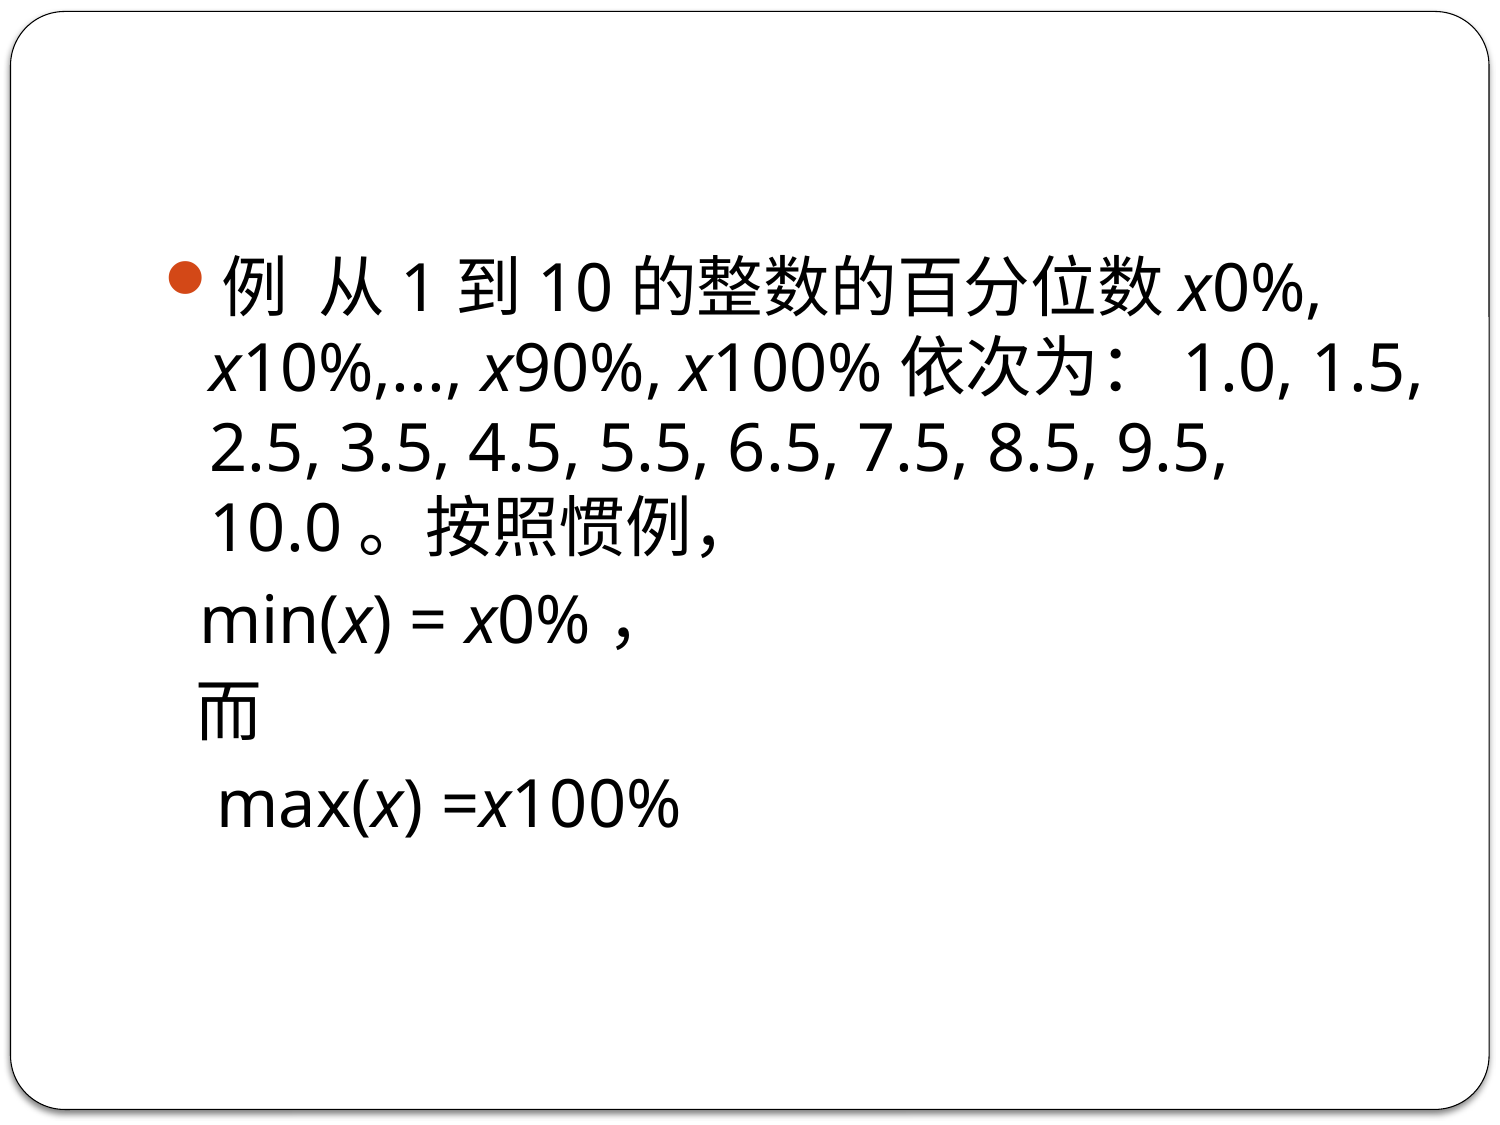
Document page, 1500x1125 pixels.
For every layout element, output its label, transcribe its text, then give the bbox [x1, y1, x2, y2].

list 例 从1到10的整数的百分位数x0%, x10%,..., x90%, x100%依次为：1.0, 1.5, 2.5, 3.5, 4.5, 5.5, 6.5, 7.5, 8.5, 9.5, 10.0。按照惯例， min(x) = x0%， 而 max(x) =x100% [150, 237, 1477, 988]
